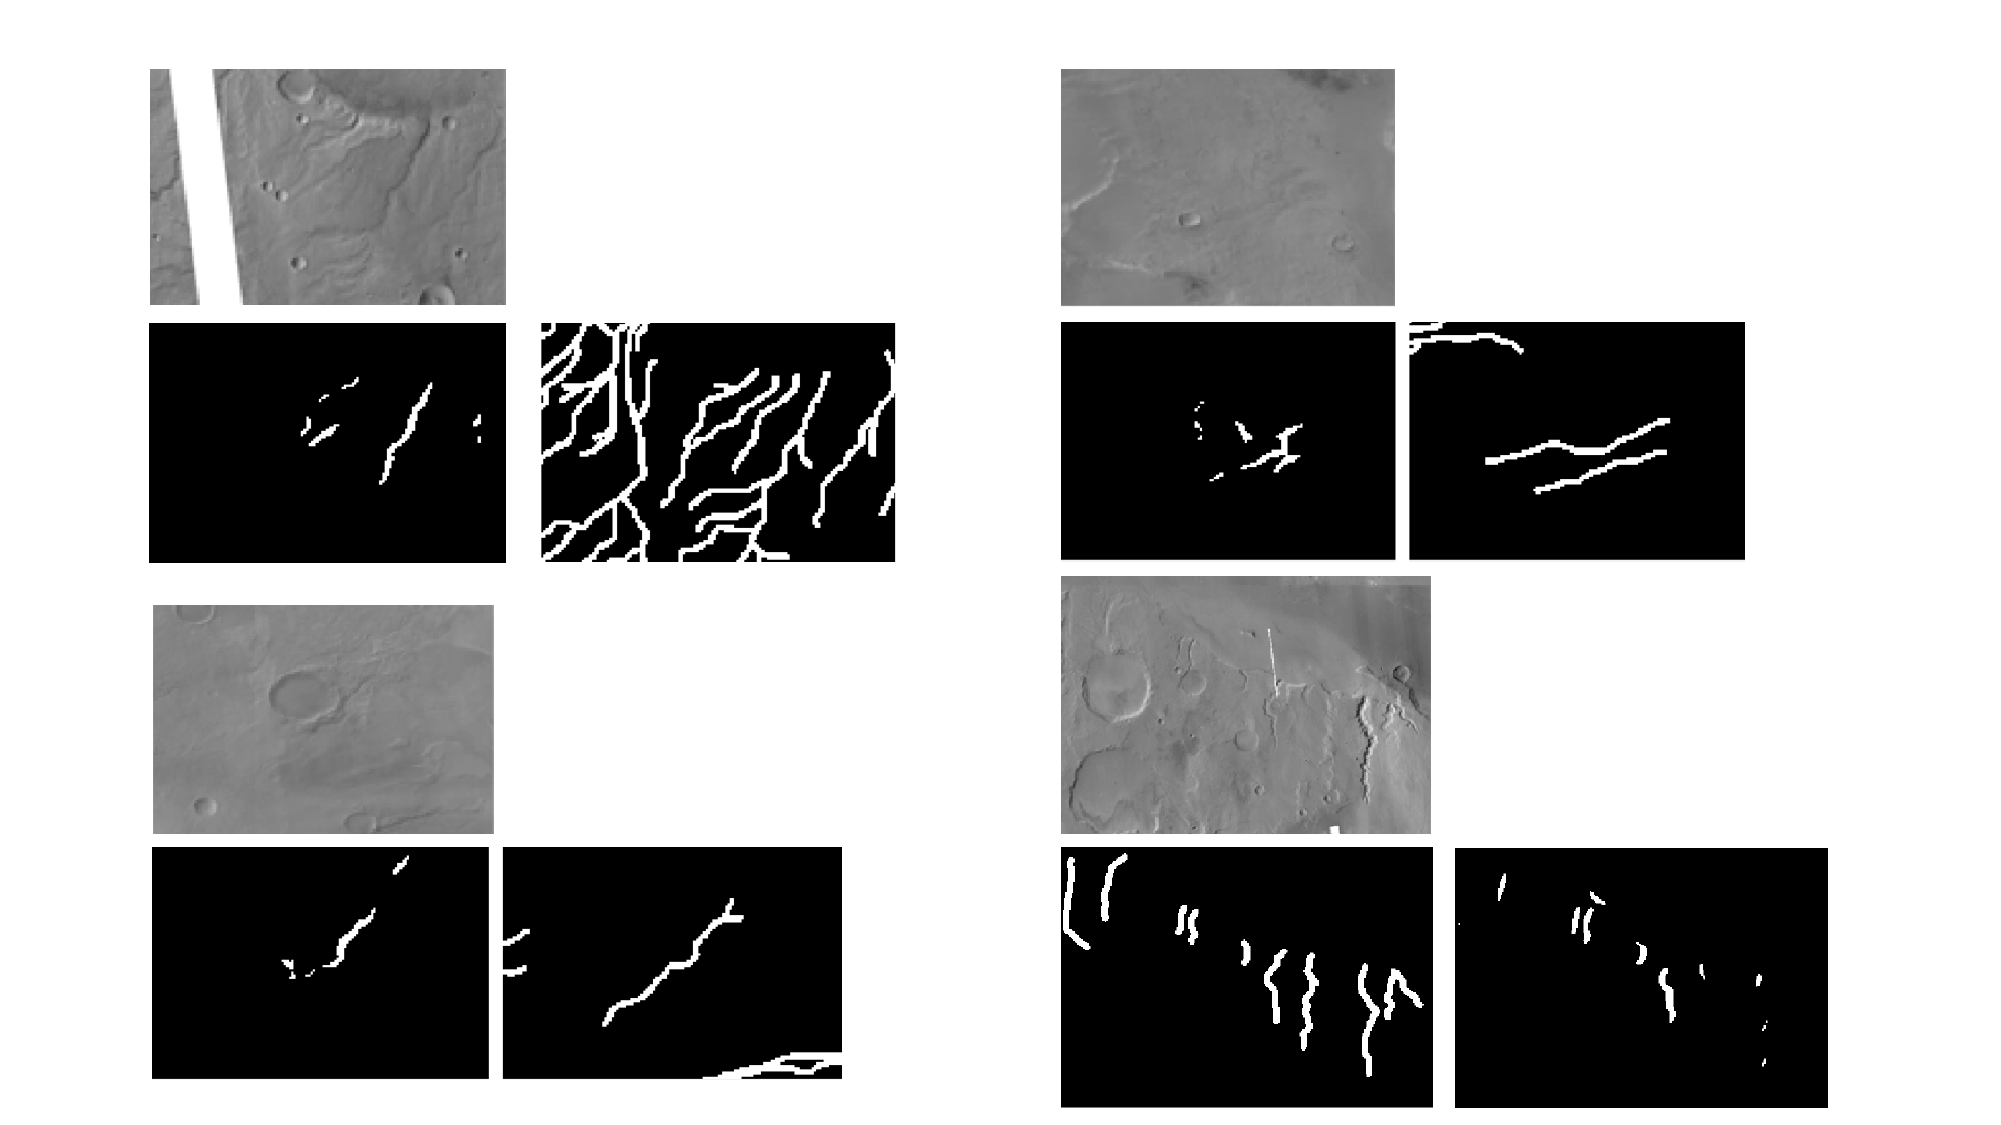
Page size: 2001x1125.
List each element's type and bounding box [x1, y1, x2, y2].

picture [1061, 847, 1433, 1108]
text_box [1061, 69, 1745, 562]
text_box [149, 69, 896, 563]
text_box [152, 605, 842, 1081]
picture [1061, 576, 1431, 834]
picture [1455, 847, 1828, 1108]
